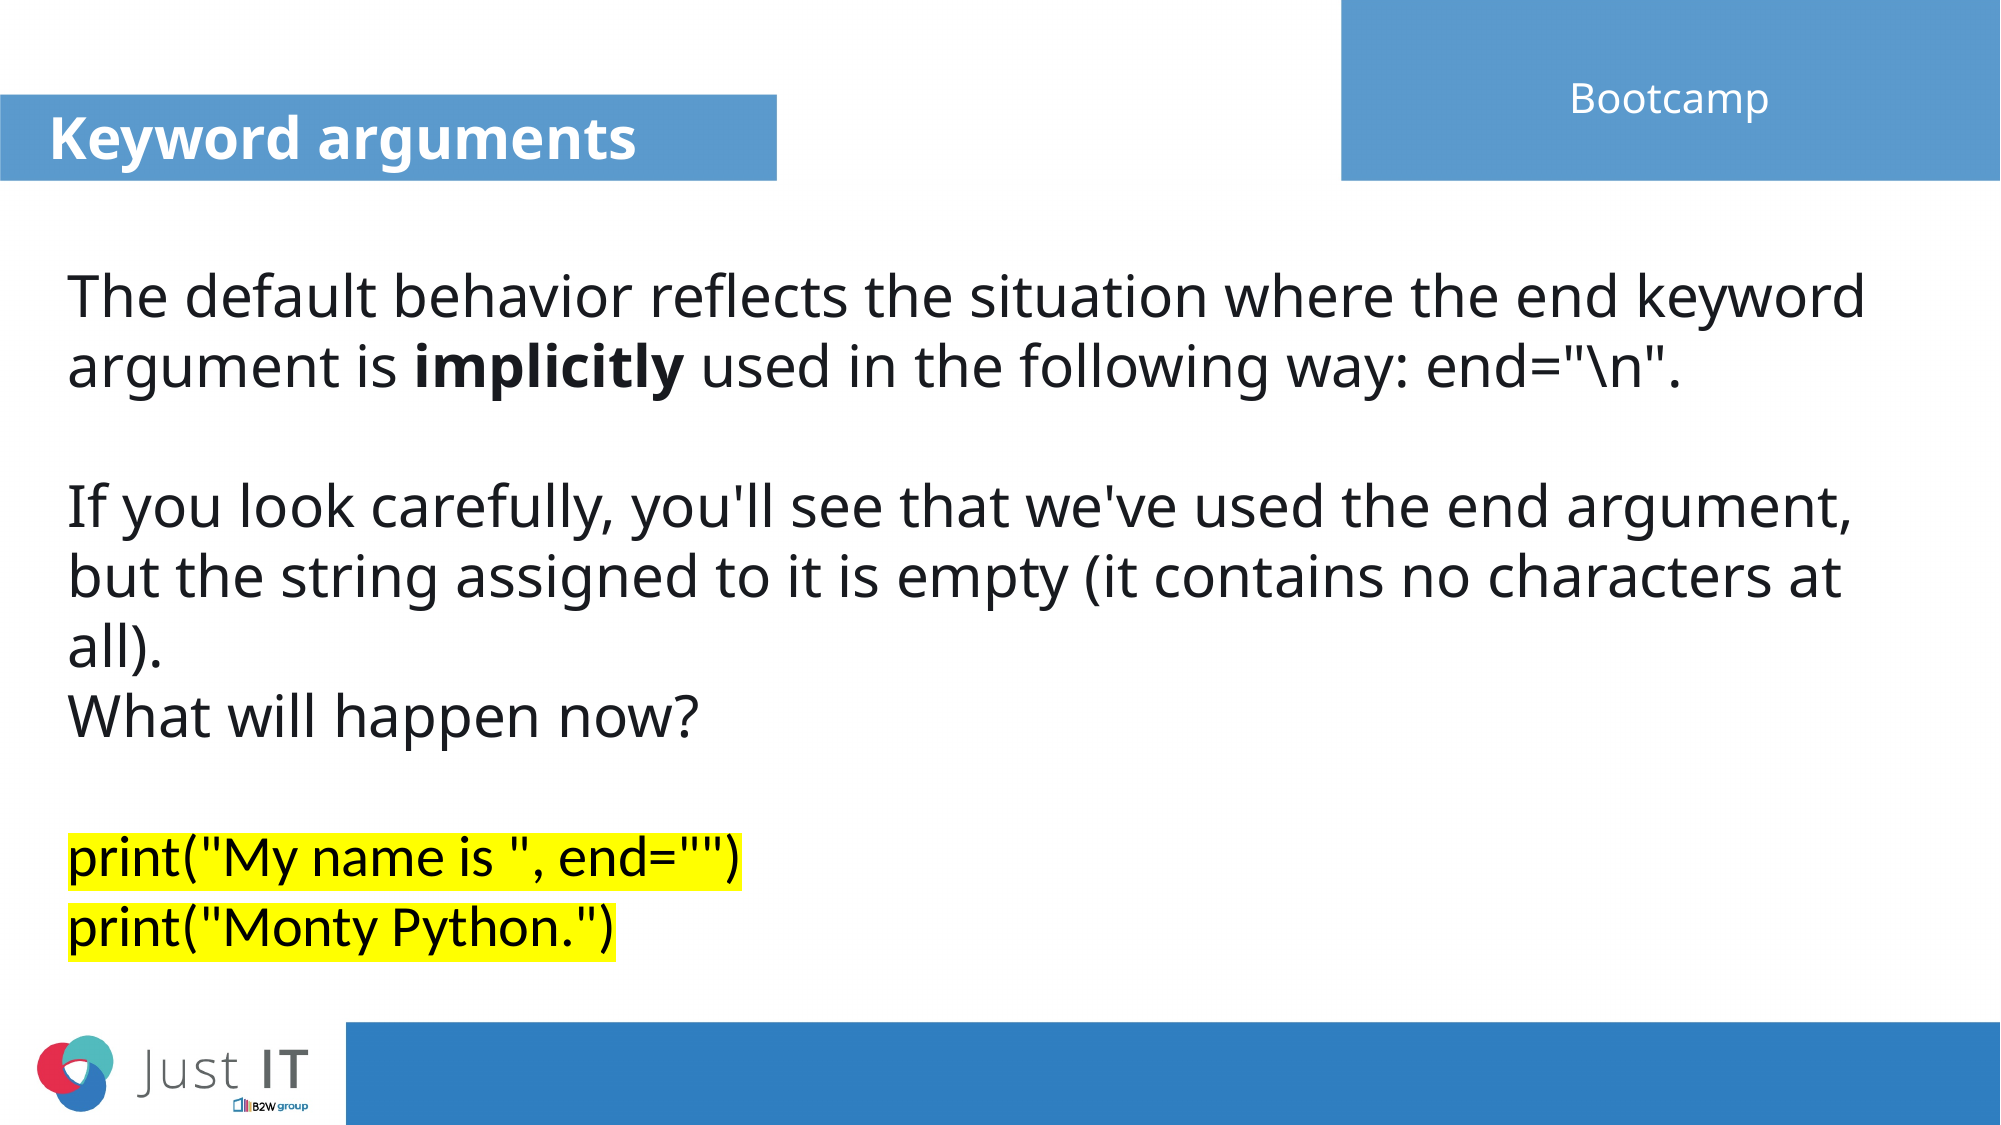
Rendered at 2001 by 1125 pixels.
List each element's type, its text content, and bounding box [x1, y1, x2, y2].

text_box Bootcamp [1342, 64, 1997, 121]
picture [0, 0, 2000, 1125]
title Keyword arguments [33, 55, 956, 227]
text_box The default behavior reflects the situation where the end keyword argument is implicitly used in the following way: end="\n". If you look carefully, you'll see that we've used the end argument, but the string assigned to it is empty (it contains no characters at all). What will happen now? print("My name is ", end="") print("Monty Python.") [53, 251, 1954, 1036]
